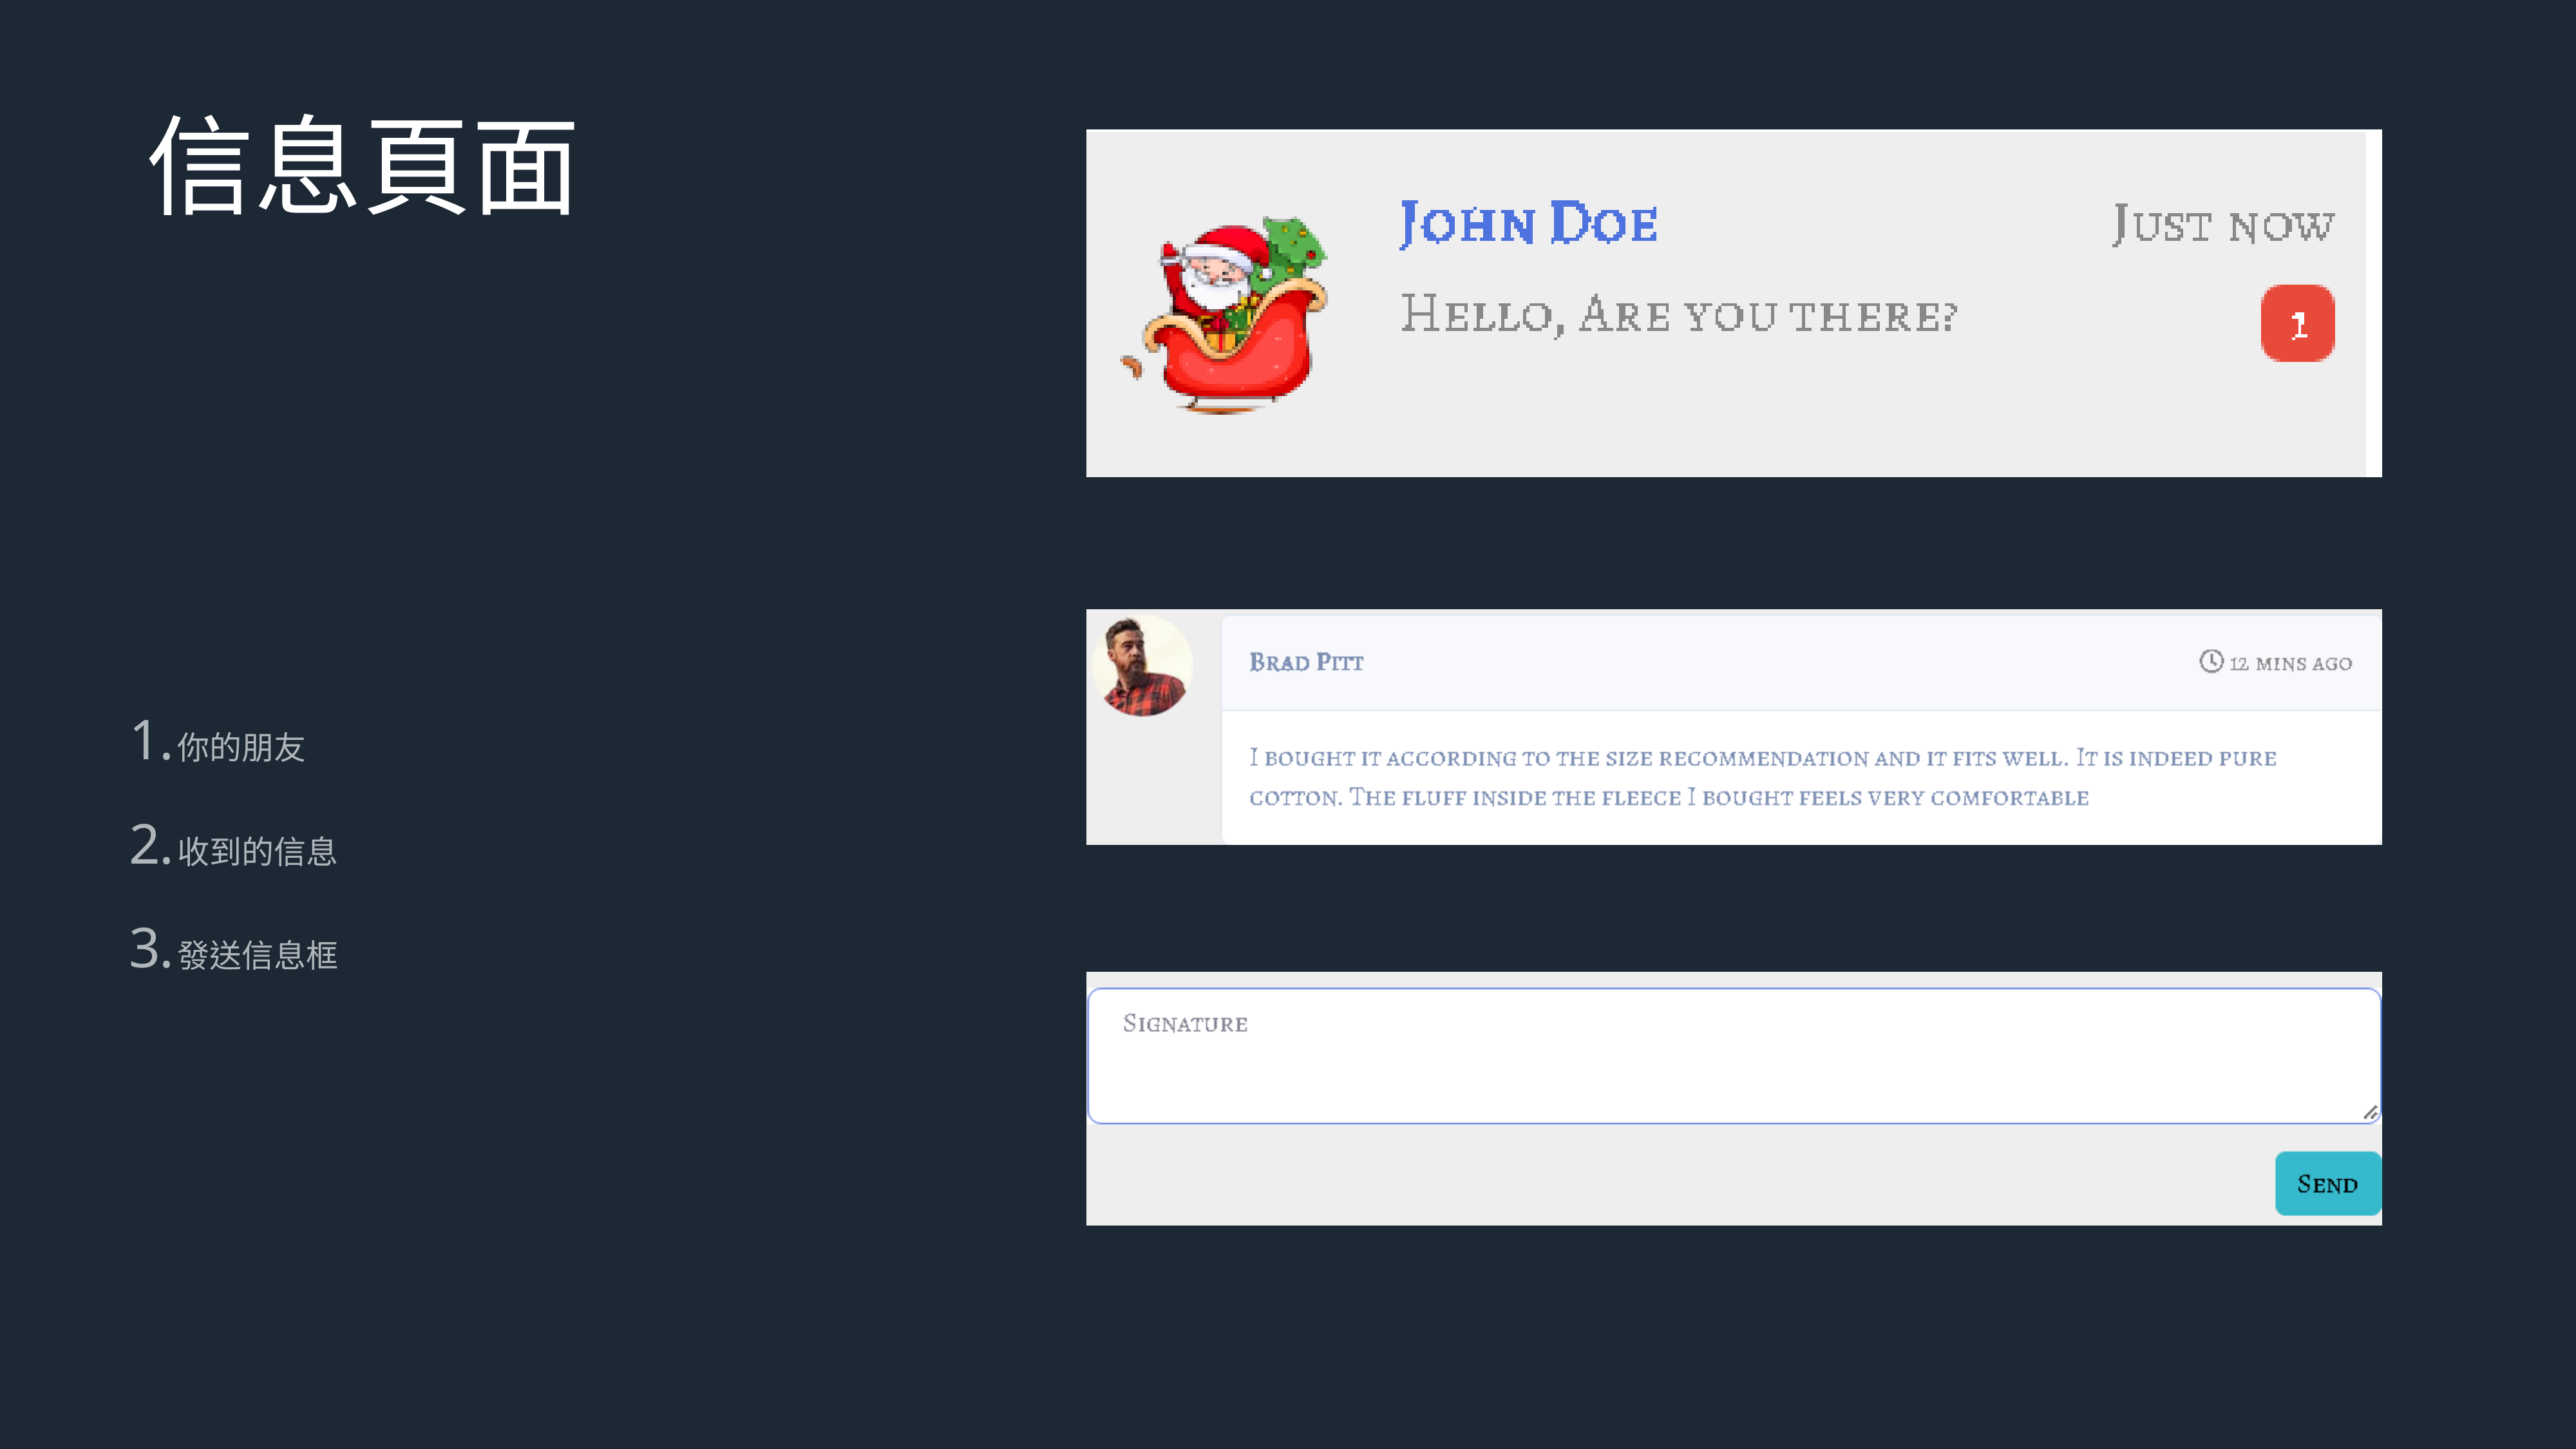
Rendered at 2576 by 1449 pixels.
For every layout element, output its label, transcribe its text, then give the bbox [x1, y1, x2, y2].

picture [1086, 609, 2382, 845]
list 你的朋友 收到的信息 發送信息框 [129, 303, 976, 1294]
text_box 信息頁面 [146, 97, 581, 229]
text_box [128, 57, 976, 303]
picture [1086, 129, 2382, 477]
picture [1086, 972, 2382, 1226]
